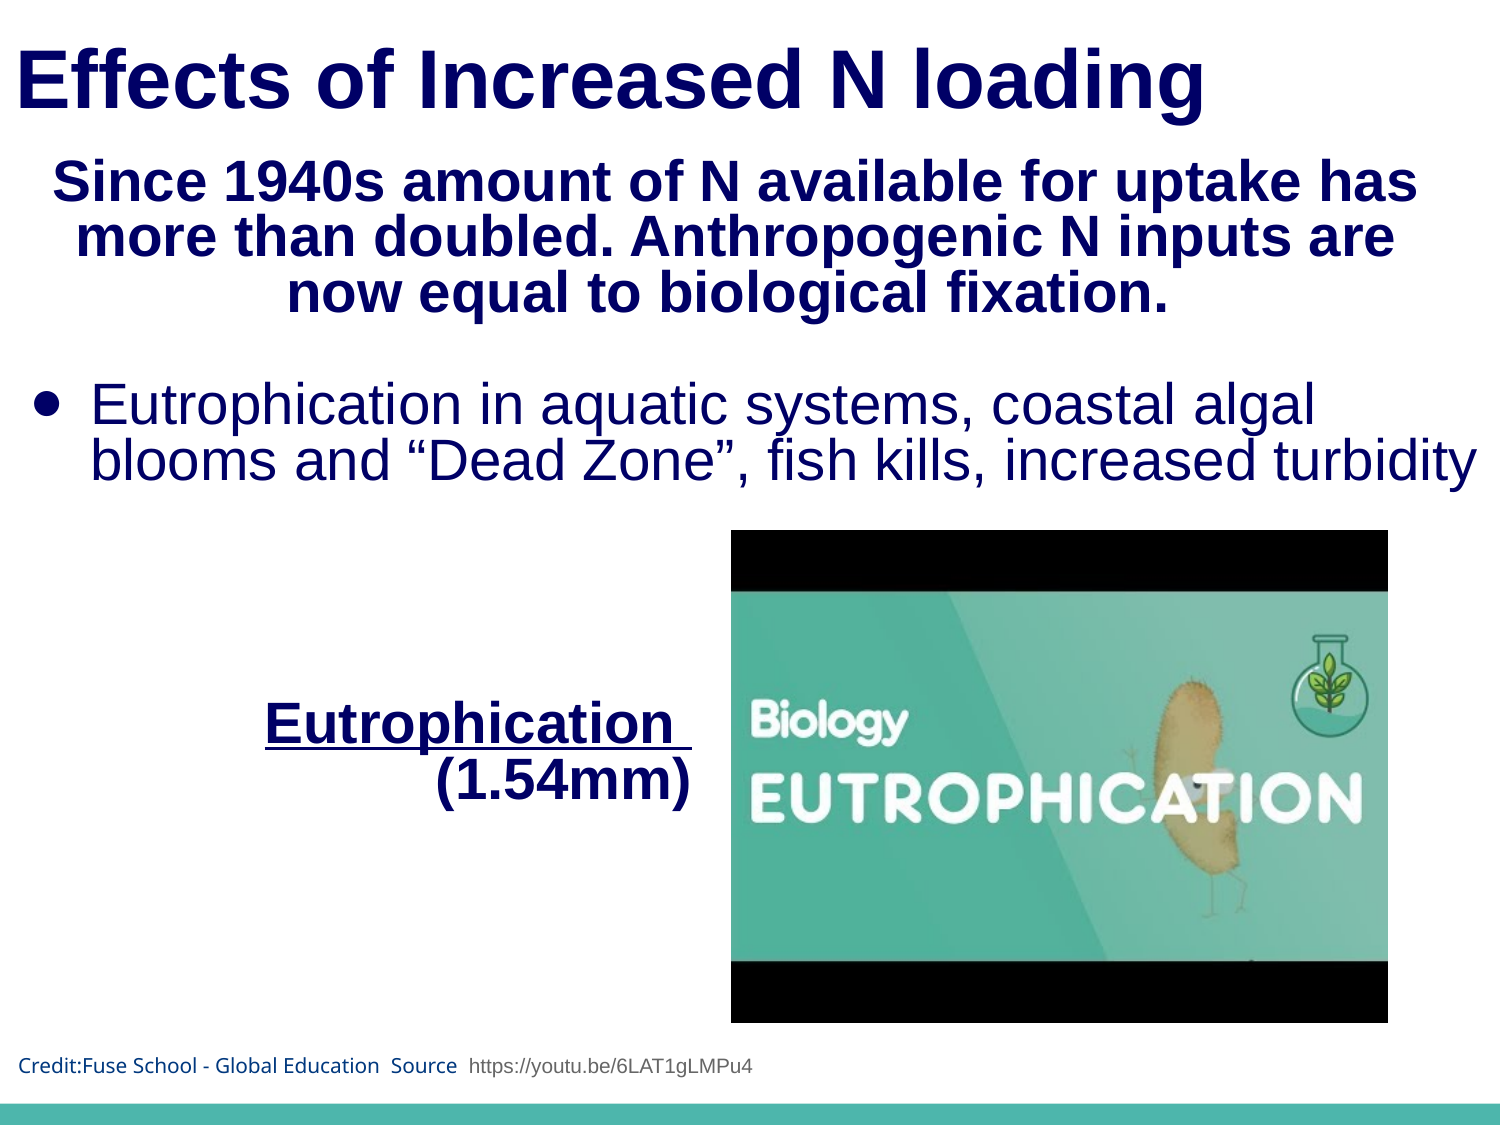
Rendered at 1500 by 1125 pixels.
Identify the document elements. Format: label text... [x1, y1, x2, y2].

text_box Eutrophication (1.54mm) [88, 620, 707, 890]
picture [730, 530, 1388, 1023]
text_box Effects of Increased N loading [0, 0, 1500, 151]
text_box Credit:Fuse School - Global Education Source https://youtu.be/6LAT1gLMPu4 [3, 1037, 788, 1093]
text_box Since 1940s amount of N available for uptake has more than doubled. Anthropogenic N inputs are now equal to biological fixation. [0, 151, 1473, 330]
text_box Eutrophication in aquatic systems, coastal algal blooms and “Dead Zone”, fish kills, increased turbidity [0, 330, 1500, 541]
